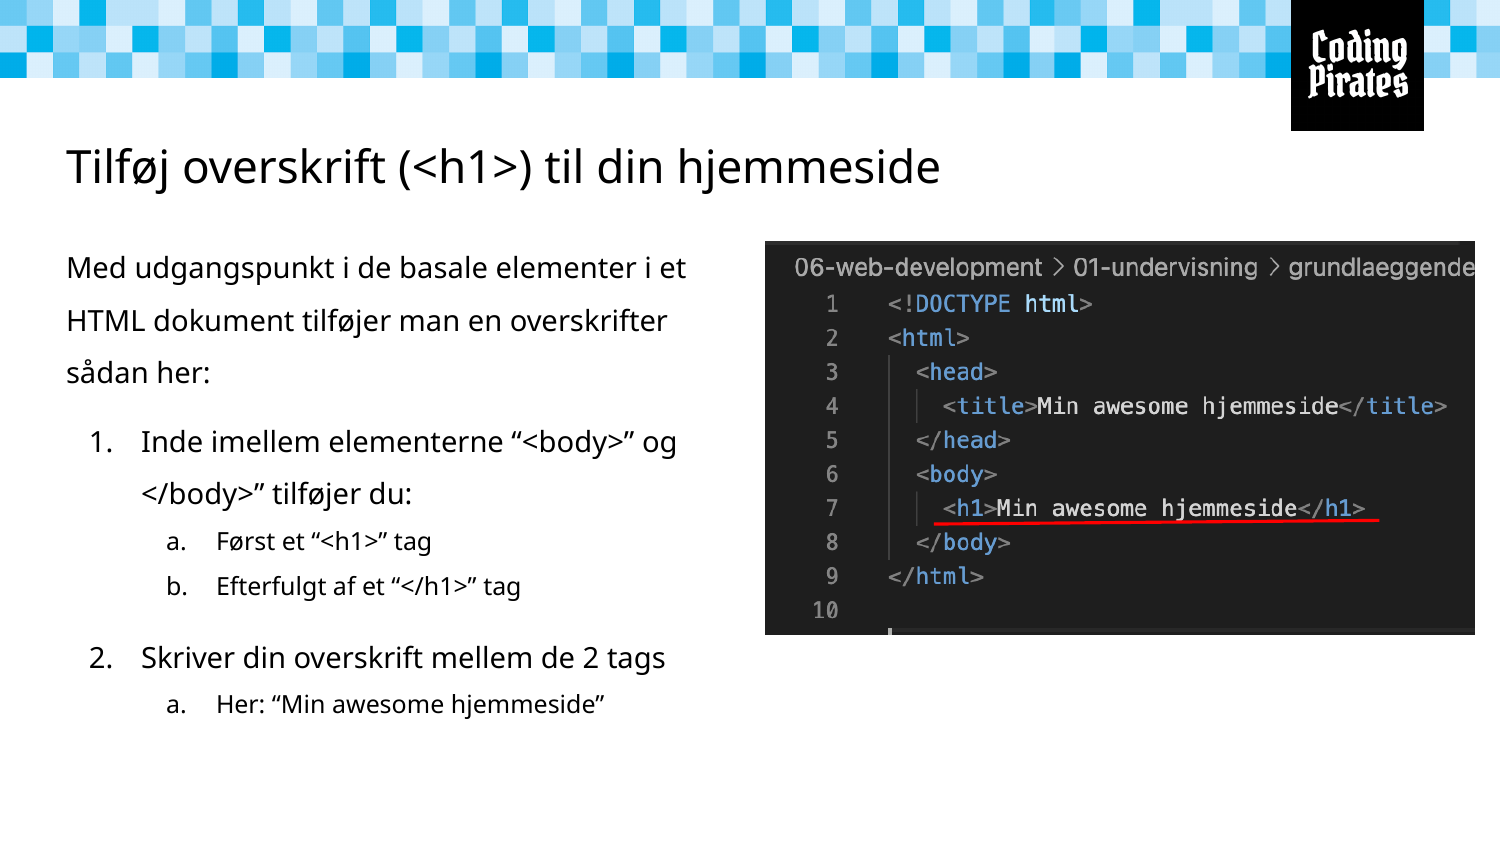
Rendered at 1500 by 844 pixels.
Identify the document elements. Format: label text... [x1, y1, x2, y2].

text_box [933, 520, 1380, 525]
list Med udgangspunkt i de basale elementer i et HTML dokument tilføjer man en overskrifter sådan her: Inde imellem elementerne “<body>” og </body>” tilføjer du: Først et “<h1>” tag Efterfulgt af et “</h1>” tag Skriver din overskrift mellem de 2 tags Her: “Min awesome hjemmeside” [51, 216, 741, 803]
picture [764, 241, 1476, 635]
title Tilføj overskrift (<h1>) til din hjemmeside [51, 123, 1477, 217]
picture [0, 0, 1500, 123]
